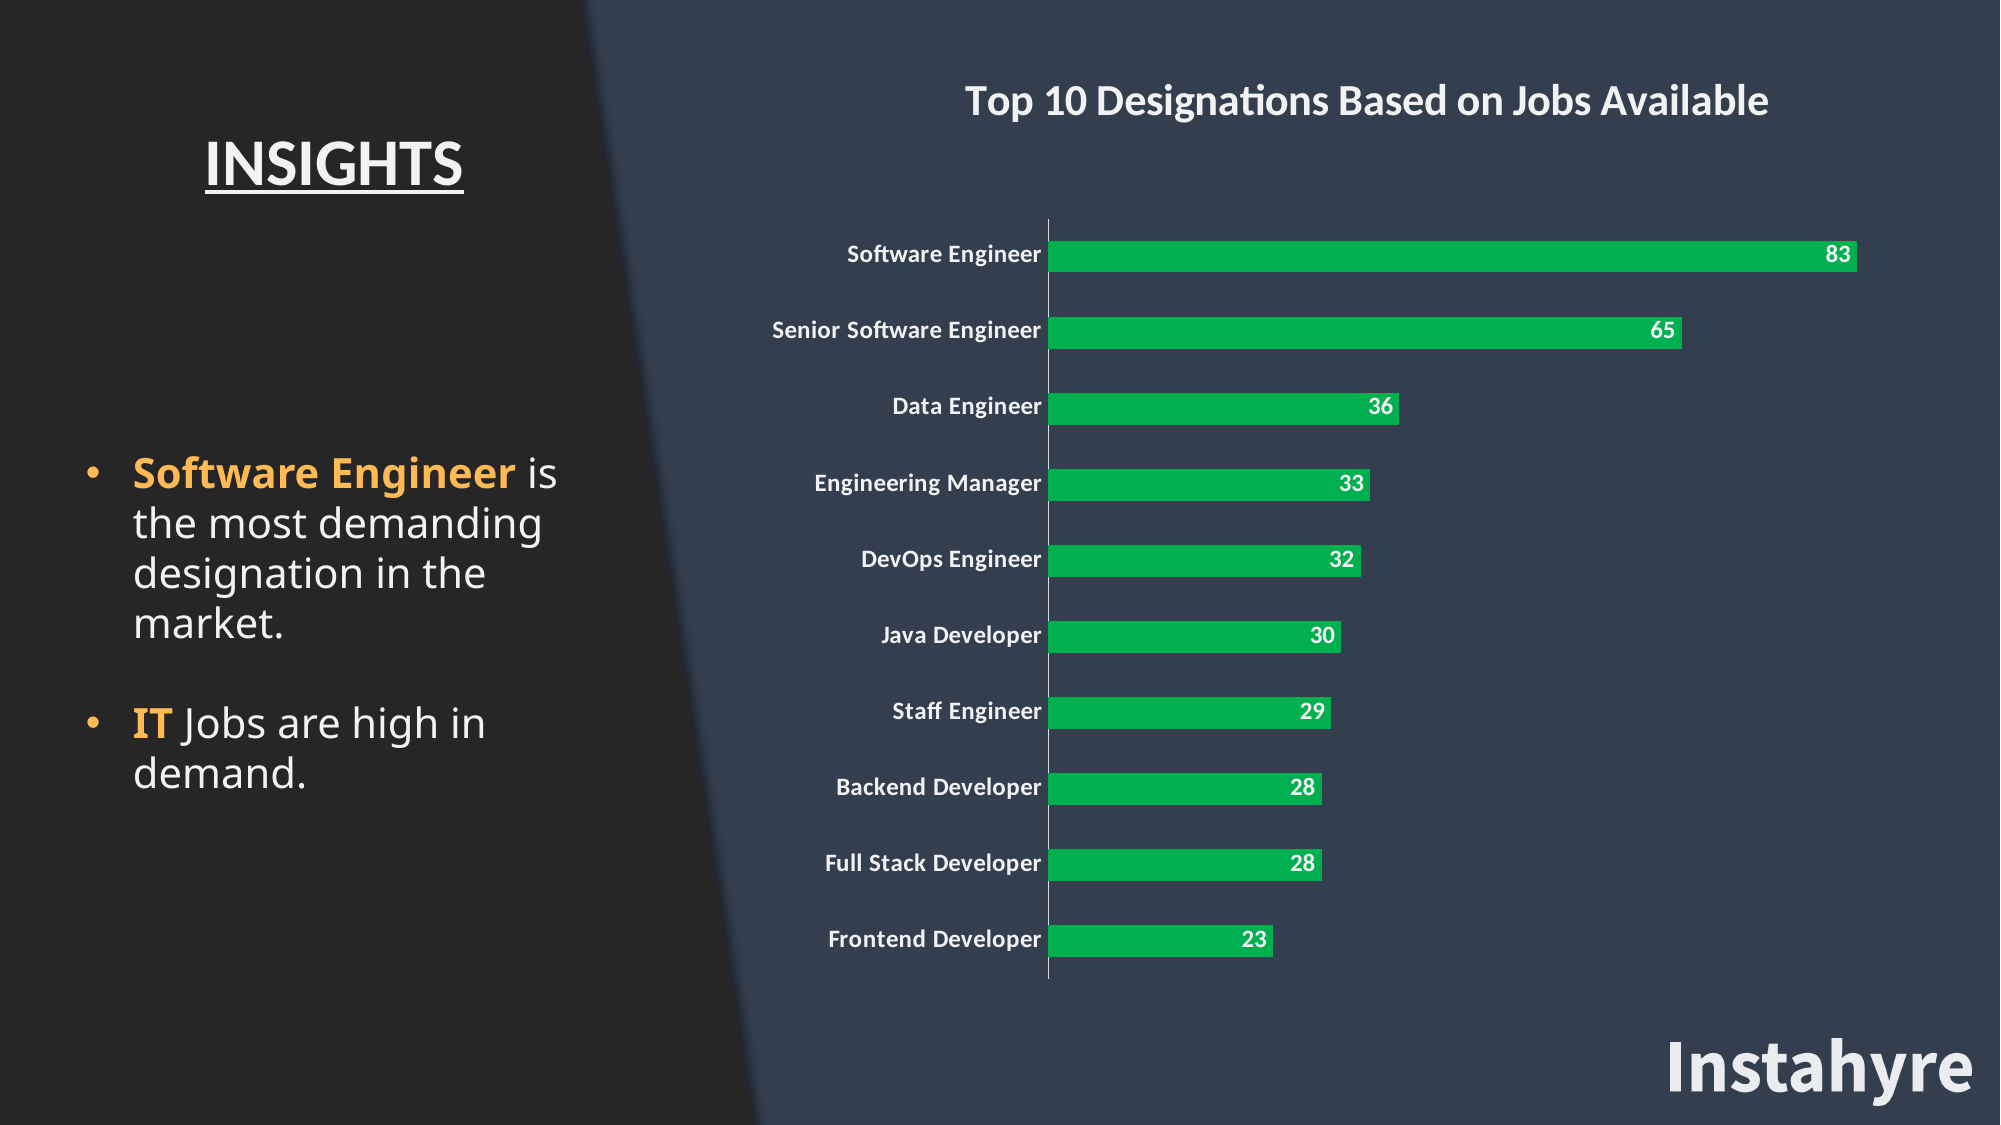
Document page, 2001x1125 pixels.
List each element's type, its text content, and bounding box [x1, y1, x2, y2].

chart [755, 45, 1948, 1006]
text_box INSIGHTS [180, 104, 488, 208]
text_box Software Engineer is the most demanding designation in the market. IT Jobs are high in demand. [71, 439, 598, 805]
text_box [0, 0, 754, 1125]
picture [1670, 1038, 1972, 1106]
